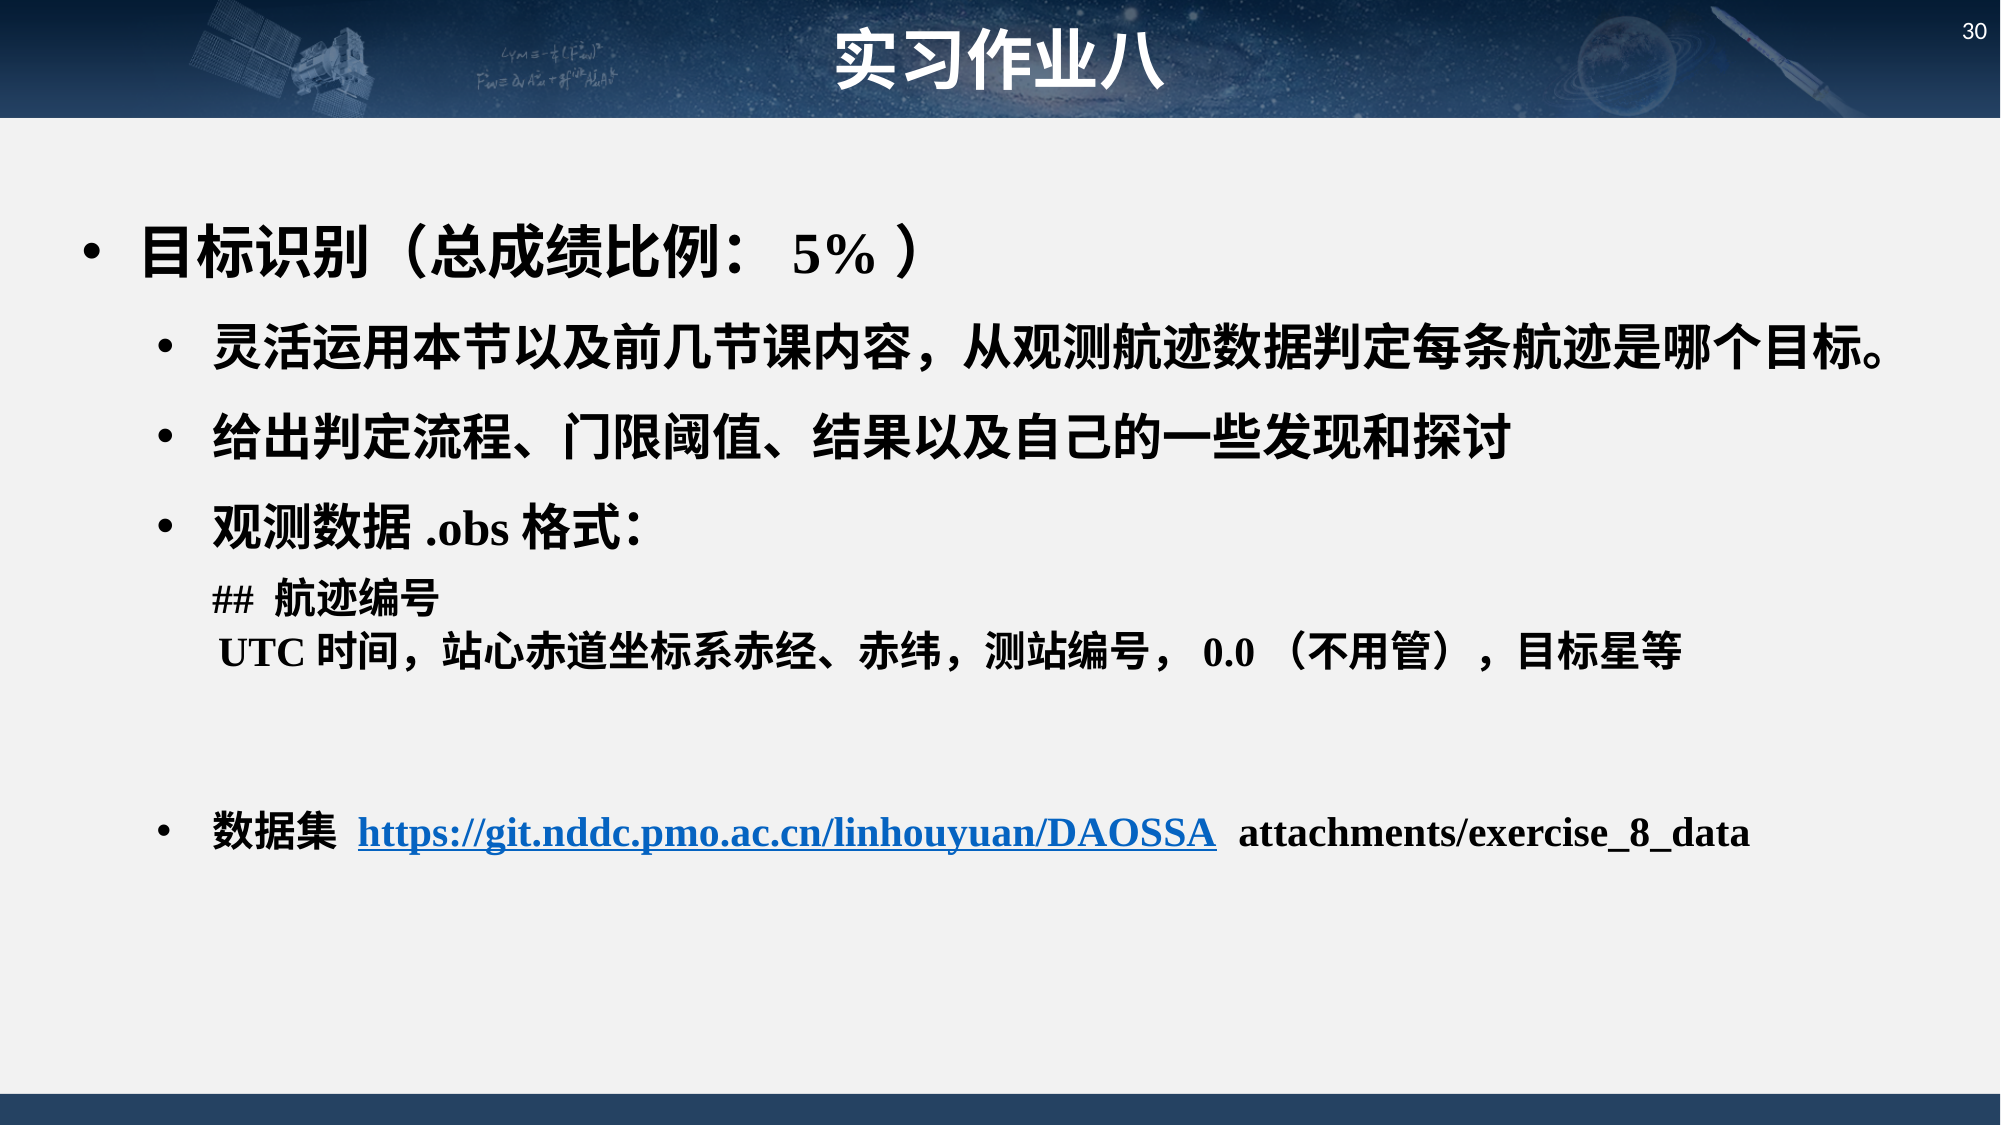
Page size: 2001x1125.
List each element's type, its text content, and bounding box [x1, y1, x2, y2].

text_box 目标识别（总成绩比例：5%） 灵活运用本节以及前几节课内容，从观测航迹数据判定每条航迹是哪个目标。 给出判定流程、门限阈值、结果以及自己的一些发现和探讨 观测数据.obs格式： ## 航迹编号 UTC时间，站心赤道坐标系赤经、赤纬，测站编号，0.0（不用管），目标星等 数据集 https://git.nddc.pmo.ac.cn/linhouyuan/DAOSSA attachments/exercise_8_data [66, 172, 1933, 863]
picture [0, 0, 2001, 118]
text_box 实习作业八 [0, 0, 2000, 117]
